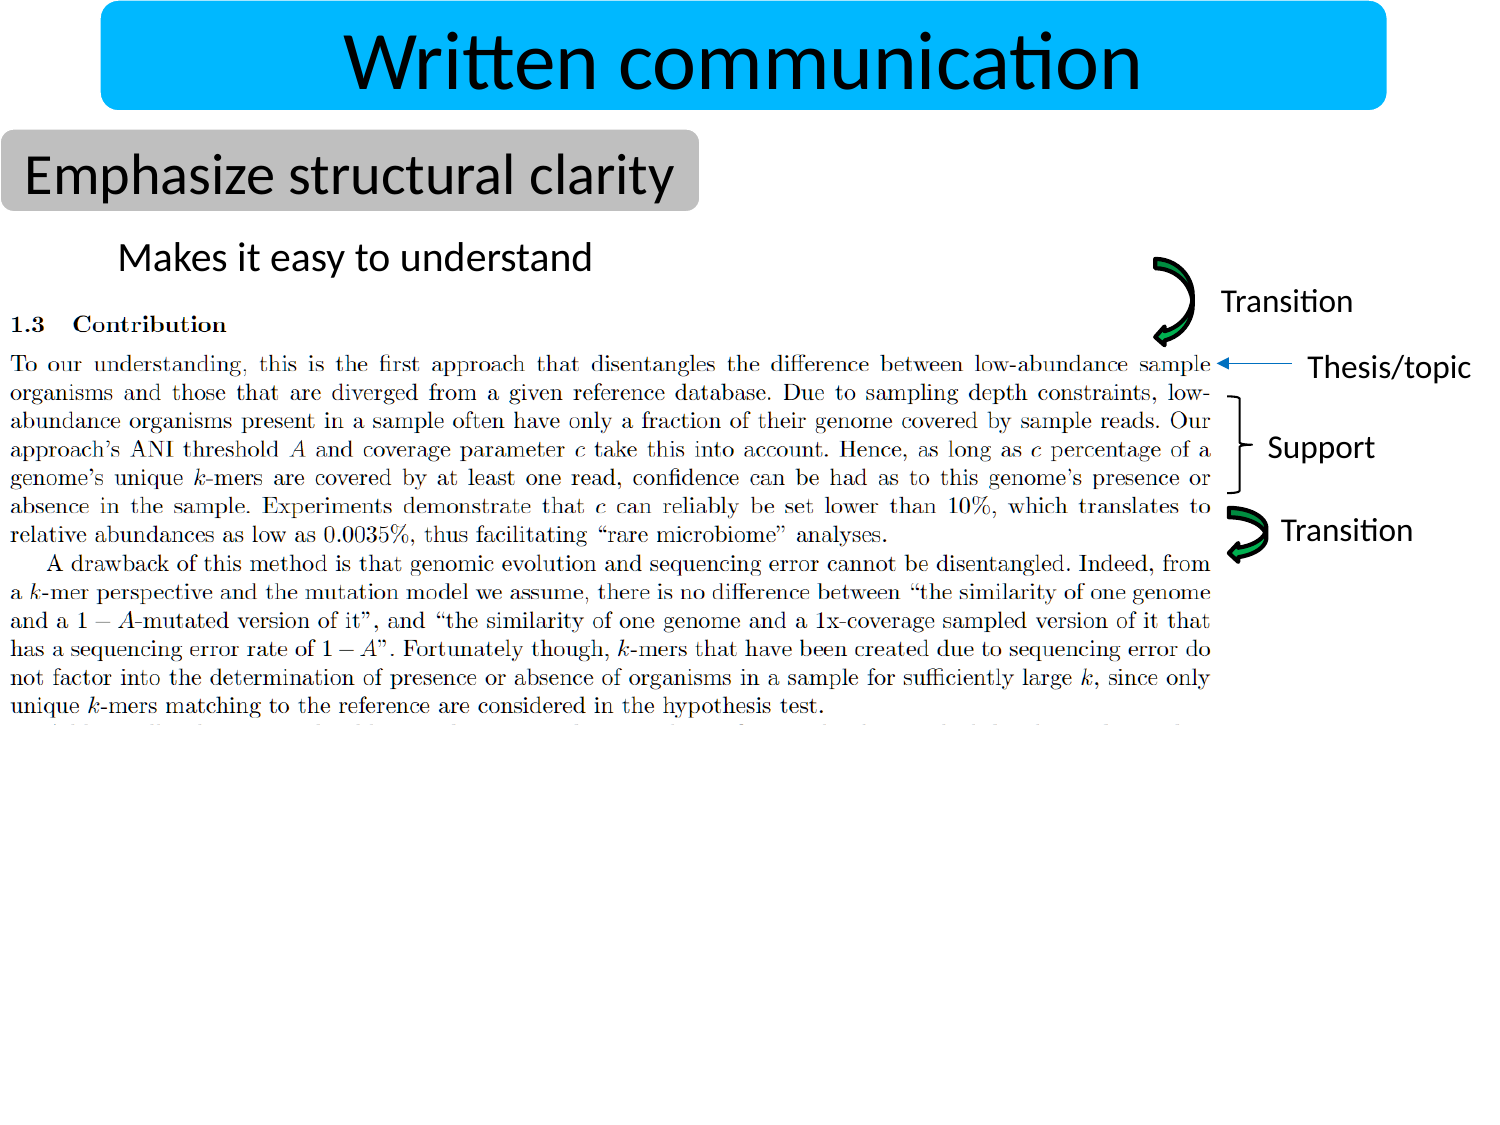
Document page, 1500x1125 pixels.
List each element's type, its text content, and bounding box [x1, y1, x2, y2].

text_box [1232, 395, 1253, 494]
text_box Thesis/topic [1292, 338, 1487, 393]
text_box Emphasize structural clarity [0, 128, 700, 212]
text_box Transition [1266, 500, 1429, 556]
text_box Support [1253, 418, 1391, 473]
picture [0, 306, 1228, 726]
text_box Written communication [99, 0, 1388, 111]
text_box [1153, 256, 1195, 305]
text_box [1232, 505, 1266, 564]
text_box Makes it easy to understand [102, 221, 609, 287]
text_box Transition [1206, 271, 1369, 327]
